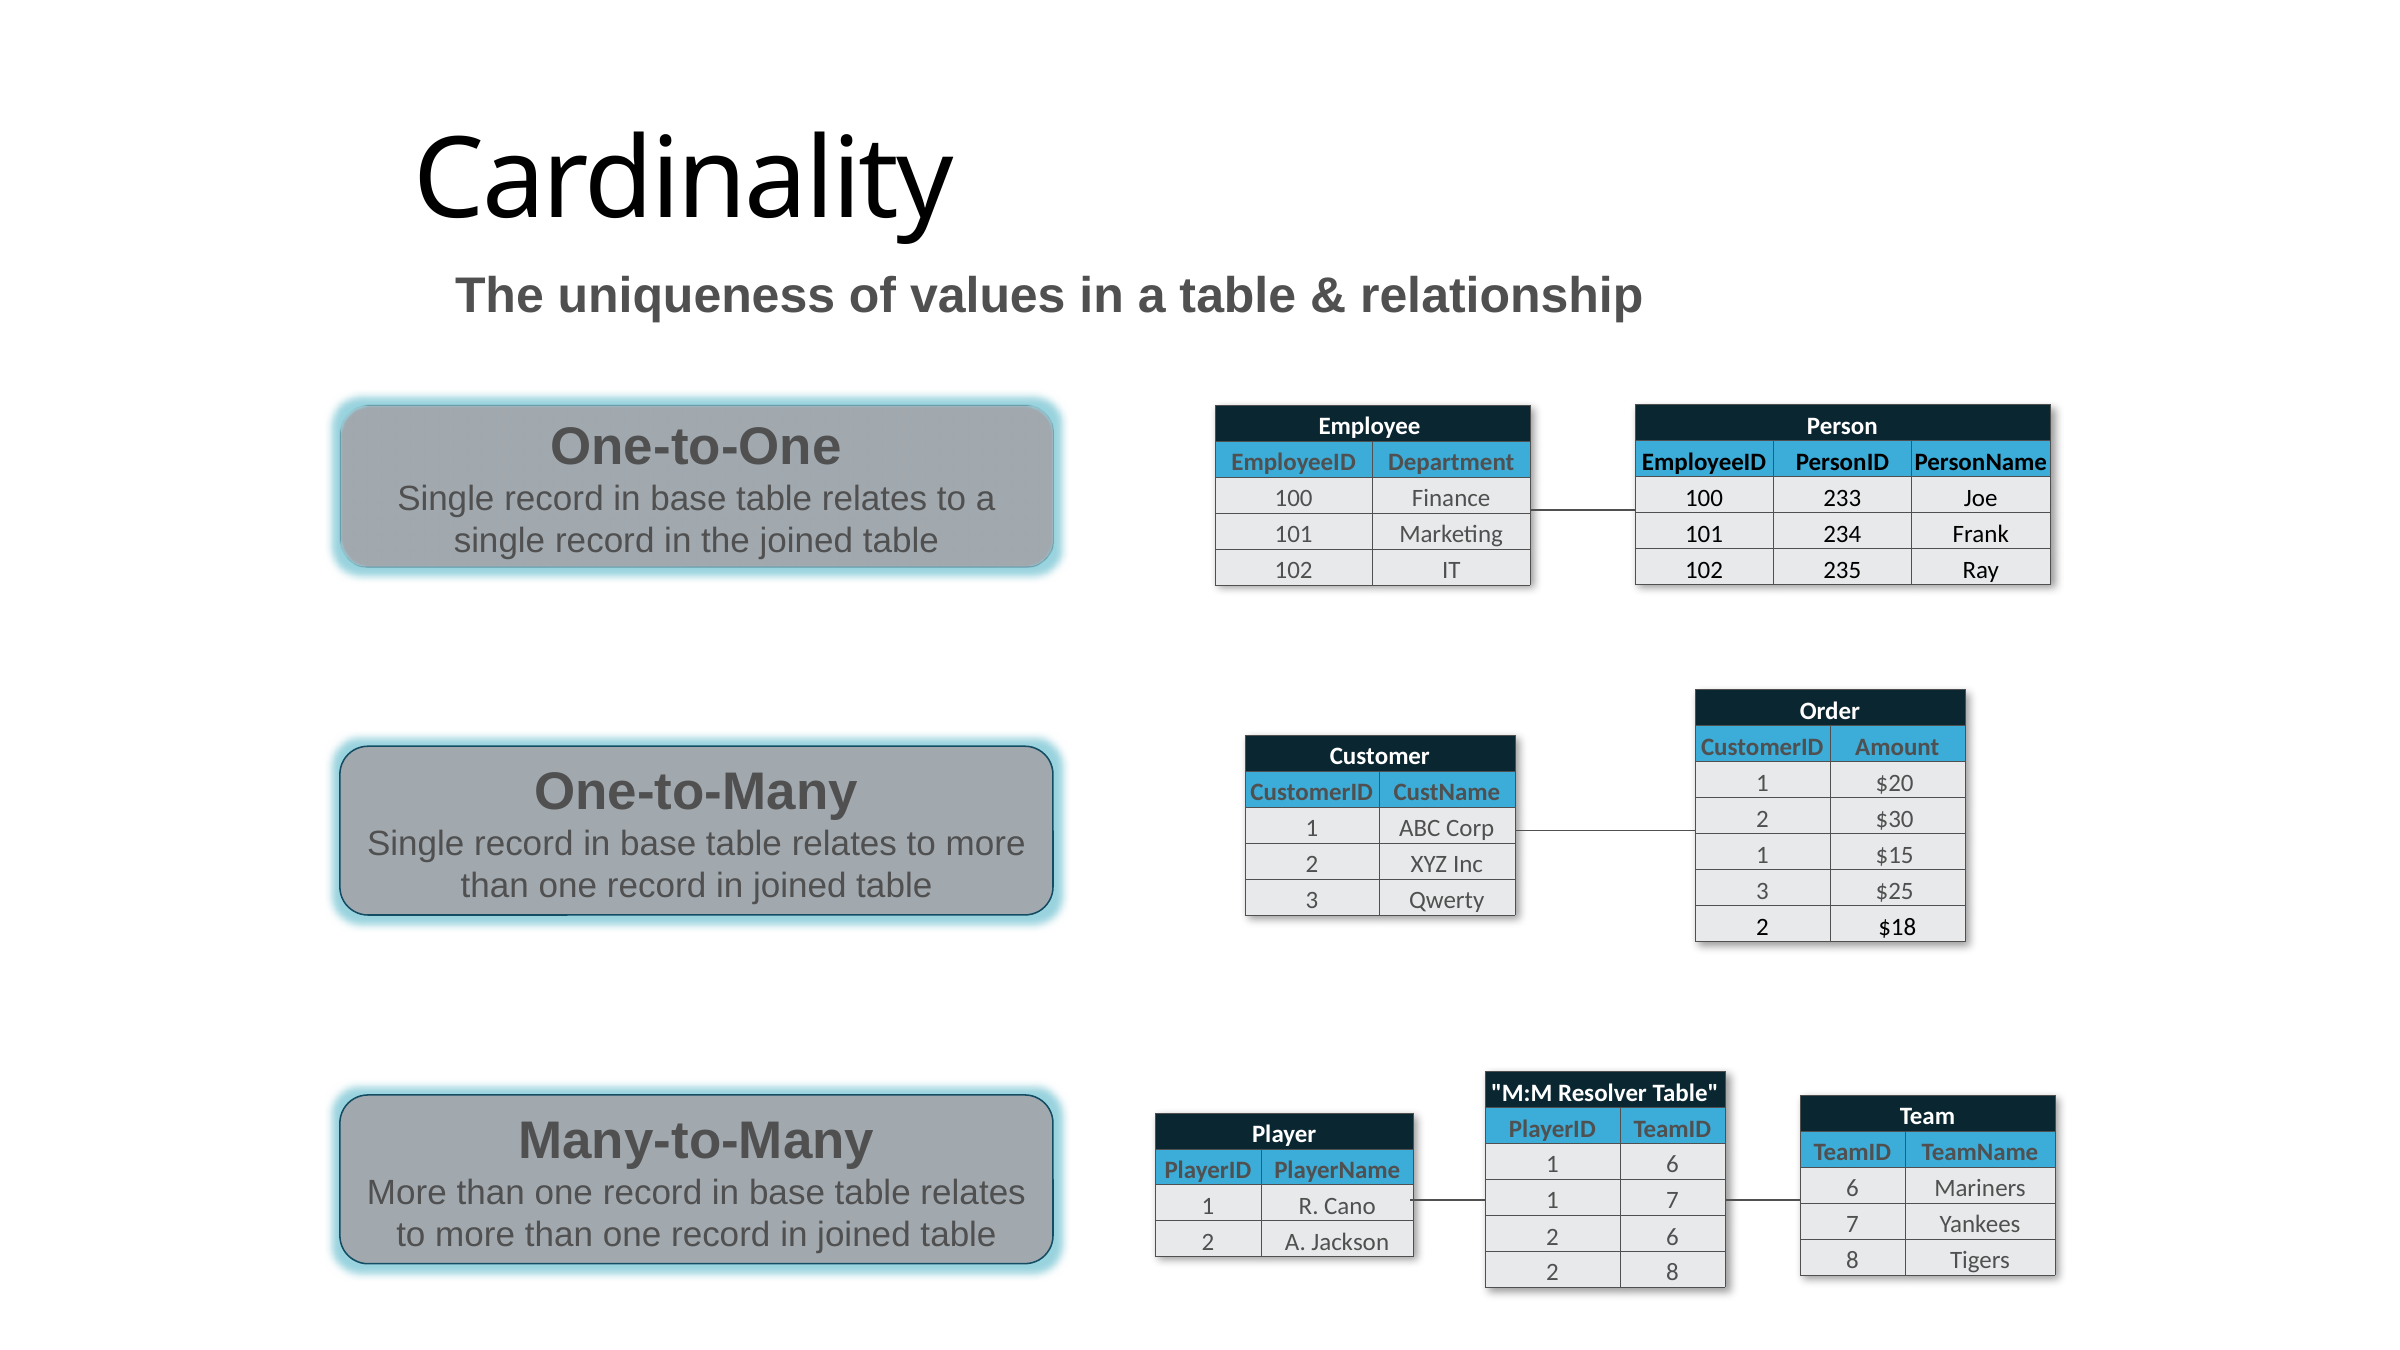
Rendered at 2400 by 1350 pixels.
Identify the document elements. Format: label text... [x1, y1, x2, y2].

table_cell Qwerty [1380, 880, 1515, 915]
table_cell 235 [1774, 549, 1911, 584]
table_cell R. Cano [1262, 1185, 1413, 1220]
table_header Order [1696, 690, 1965, 725]
text_box One-to-One Single record in base table relates to a single record in the joined table [343, 408, 1051, 565]
table_header Customer [1246, 736, 1515, 771]
table_cell PlayerID [1156, 1150, 1261, 1184]
table_cell 1 [1696, 762, 1830, 797]
table_cell 1 [1156, 1185, 1261, 1220]
table_cell 2 [1696, 798, 1830, 833]
table_cell 2 [1486, 1216, 1620, 1251]
table_cell 101 [1216, 514, 1372, 549]
table_cell 100 [1216, 478, 1372, 513]
table_cell CustomerID [1246, 772, 1379, 807]
table_cell $18 [1831, 906, 1965, 941]
table_header Team [1801, 1096, 2055, 1131]
table_cell Mariners [1906, 1168, 2055, 1203]
table_cell 3 [1696, 870, 1830, 905]
table_cell IT [1373, 550, 1530, 585]
table_cell Department [1373, 442, 1530, 477]
table_cell $25 [1831, 870, 1965, 905]
table_cell 1 [1486, 1144, 1620, 1179]
table_cell PersonName [1912, 441, 2050, 476]
table_cell PlayerName [1262, 1150, 1413, 1184]
table_cell 101 [1636, 513, 1773, 548]
table_cell Amount [1831, 726, 1965, 761]
table_cell CustomerID [1696, 726, 1830, 761]
table_cell 6 [1801, 1168, 1905, 1203]
table_cell 2 [1246, 844, 1379, 879]
table_cell 2 [1486, 1252, 1620, 1287]
table_cell 102 [1216, 550, 1372, 585]
table_cell EmployeeID [1636, 441, 1773, 476]
table_cell Ray [1912, 549, 2050, 584]
text_box One-to-Many Single record in base table relates to more than one record in joined table [339, 745, 1054, 916]
table_cell 102 [1636, 549, 1773, 584]
table_cell 1 [1486, 1180, 1620, 1215]
table_cell 233 [1774, 477, 1911, 512]
table_header Person [1636, 405, 2050, 440]
table_cell 6 [1621, 1216, 1725, 1251]
table_cell 7 [1621, 1180, 1725, 1215]
table_cell TeamName [1906, 1132, 2055, 1167]
title Cardinality [390, 104, 2010, 255]
table_cell 1 [1696, 834, 1830, 869]
table_cell Tigers [1906, 1240, 2055, 1275]
table_cell $15 [1831, 834, 1965, 869]
table_cell 2 [1696, 906, 1830, 941]
table_header "M:M Resolver Table" [1486, 1072, 1725, 1107]
table_cell TeamID [1621, 1108, 1725, 1143]
table_cell ABC Corp [1380, 808, 1515, 843]
table_cell $30 [1831, 798, 1965, 833]
table_cell TeamID [1801, 1132, 1905, 1167]
table_cell 8 [1621, 1252, 1725, 1287]
table_cell Marketing [1373, 514, 1530, 549]
text_box The uniqueness of values in a table & relationship [440, 254, 1660, 330]
table_cell 1 [1246, 808, 1379, 843]
text_box Many-to-Many More than one record in base table relates to more than one record in joined table [339, 1094, 1054, 1265]
table_cell 6 [1621, 1144, 1725, 1179]
table_cell $20 [1831, 762, 1965, 797]
table_cell EmployeeID [1216, 442, 1372, 477]
table_cell 100 [1636, 477, 1773, 512]
table_cell 8 [1801, 1240, 1905, 1275]
table_cell CustName [1380, 772, 1515, 807]
table_header Employee [1216, 406, 1530, 441]
table_cell 2 [1156, 1221, 1261, 1256]
table_cell XYZ Inc [1380, 844, 1515, 879]
table_cell PersonID [1774, 441, 1911, 476]
table_cell Finance [1373, 478, 1530, 513]
table_cell A. Jackson [1262, 1221, 1413, 1256]
table_cell 234 [1774, 513, 1911, 548]
table_cell Frank [1912, 513, 2050, 548]
table_cell Yankees [1906, 1204, 2055, 1239]
table_cell PlayerID [1486, 1108, 1620, 1143]
table_header Player [1156, 1114, 1413, 1149]
table_cell 3 [1246, 880, 1379, 915]
table_cell Joe [1912, 477, 2050, 512]
table_cell 7 [1801, 1204, 1905, 1239]
